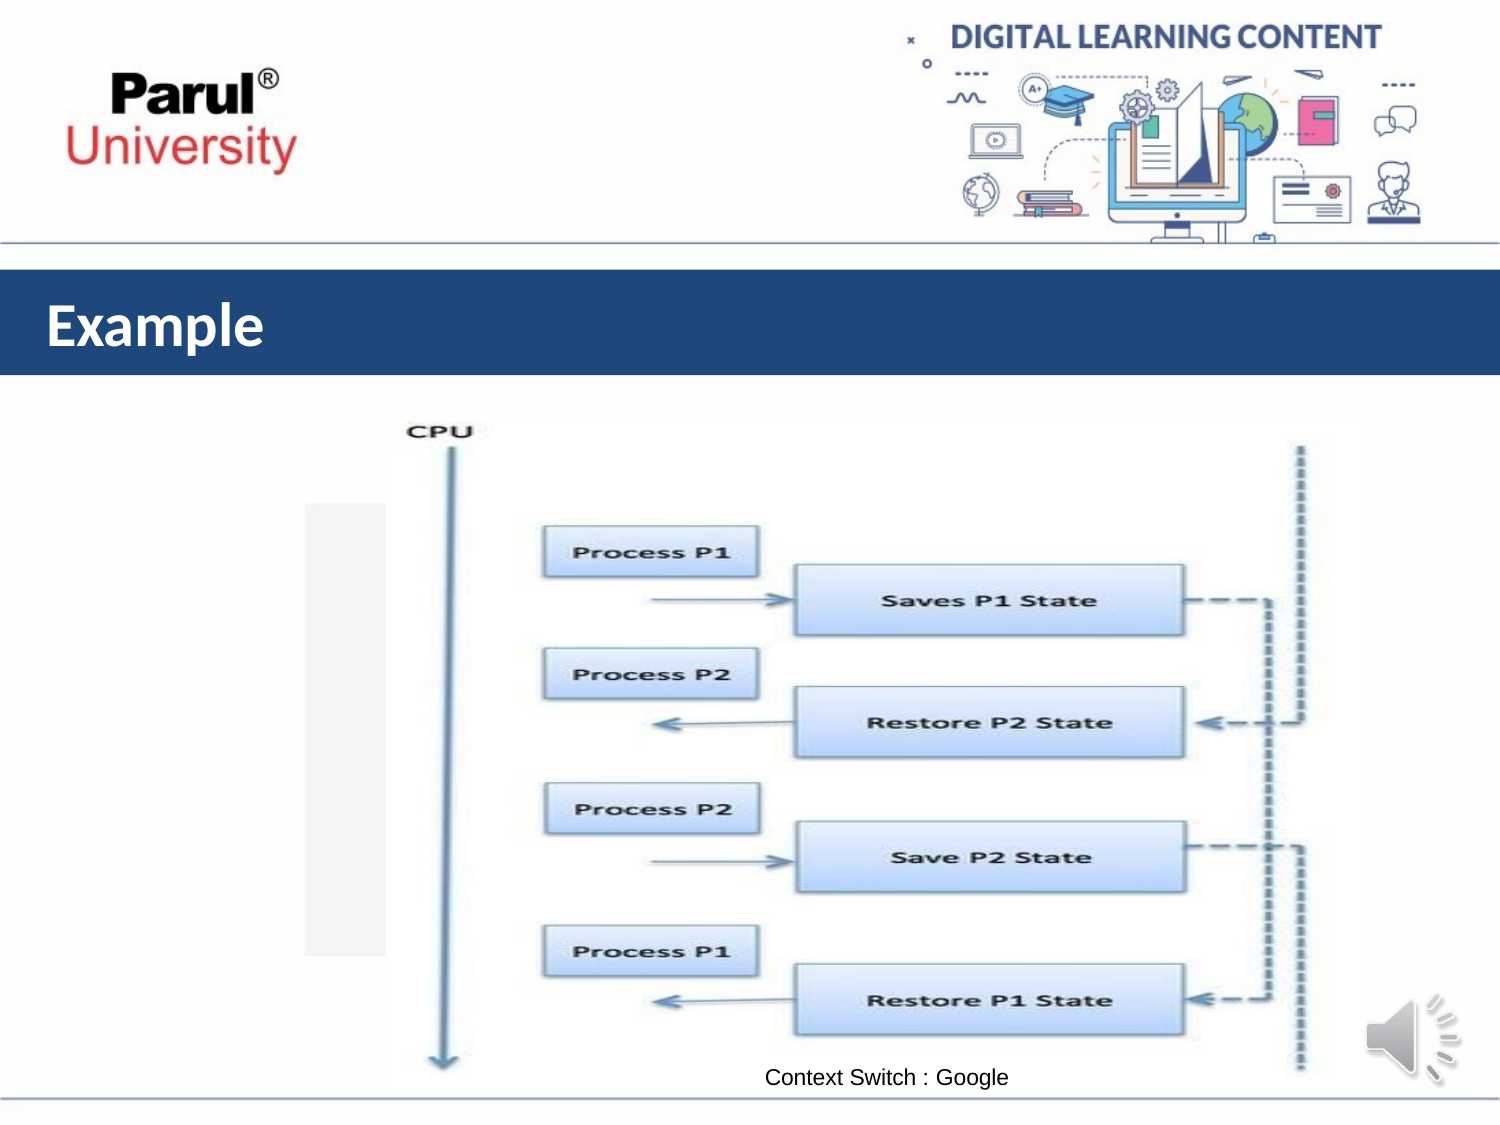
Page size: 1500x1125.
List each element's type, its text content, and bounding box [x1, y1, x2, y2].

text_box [386, 421, 1465, 1090]
title Example [43, 282, 269, 473]
picture [0, 376, 1500, 1125]
picture [0, 0, 1500, 269]
